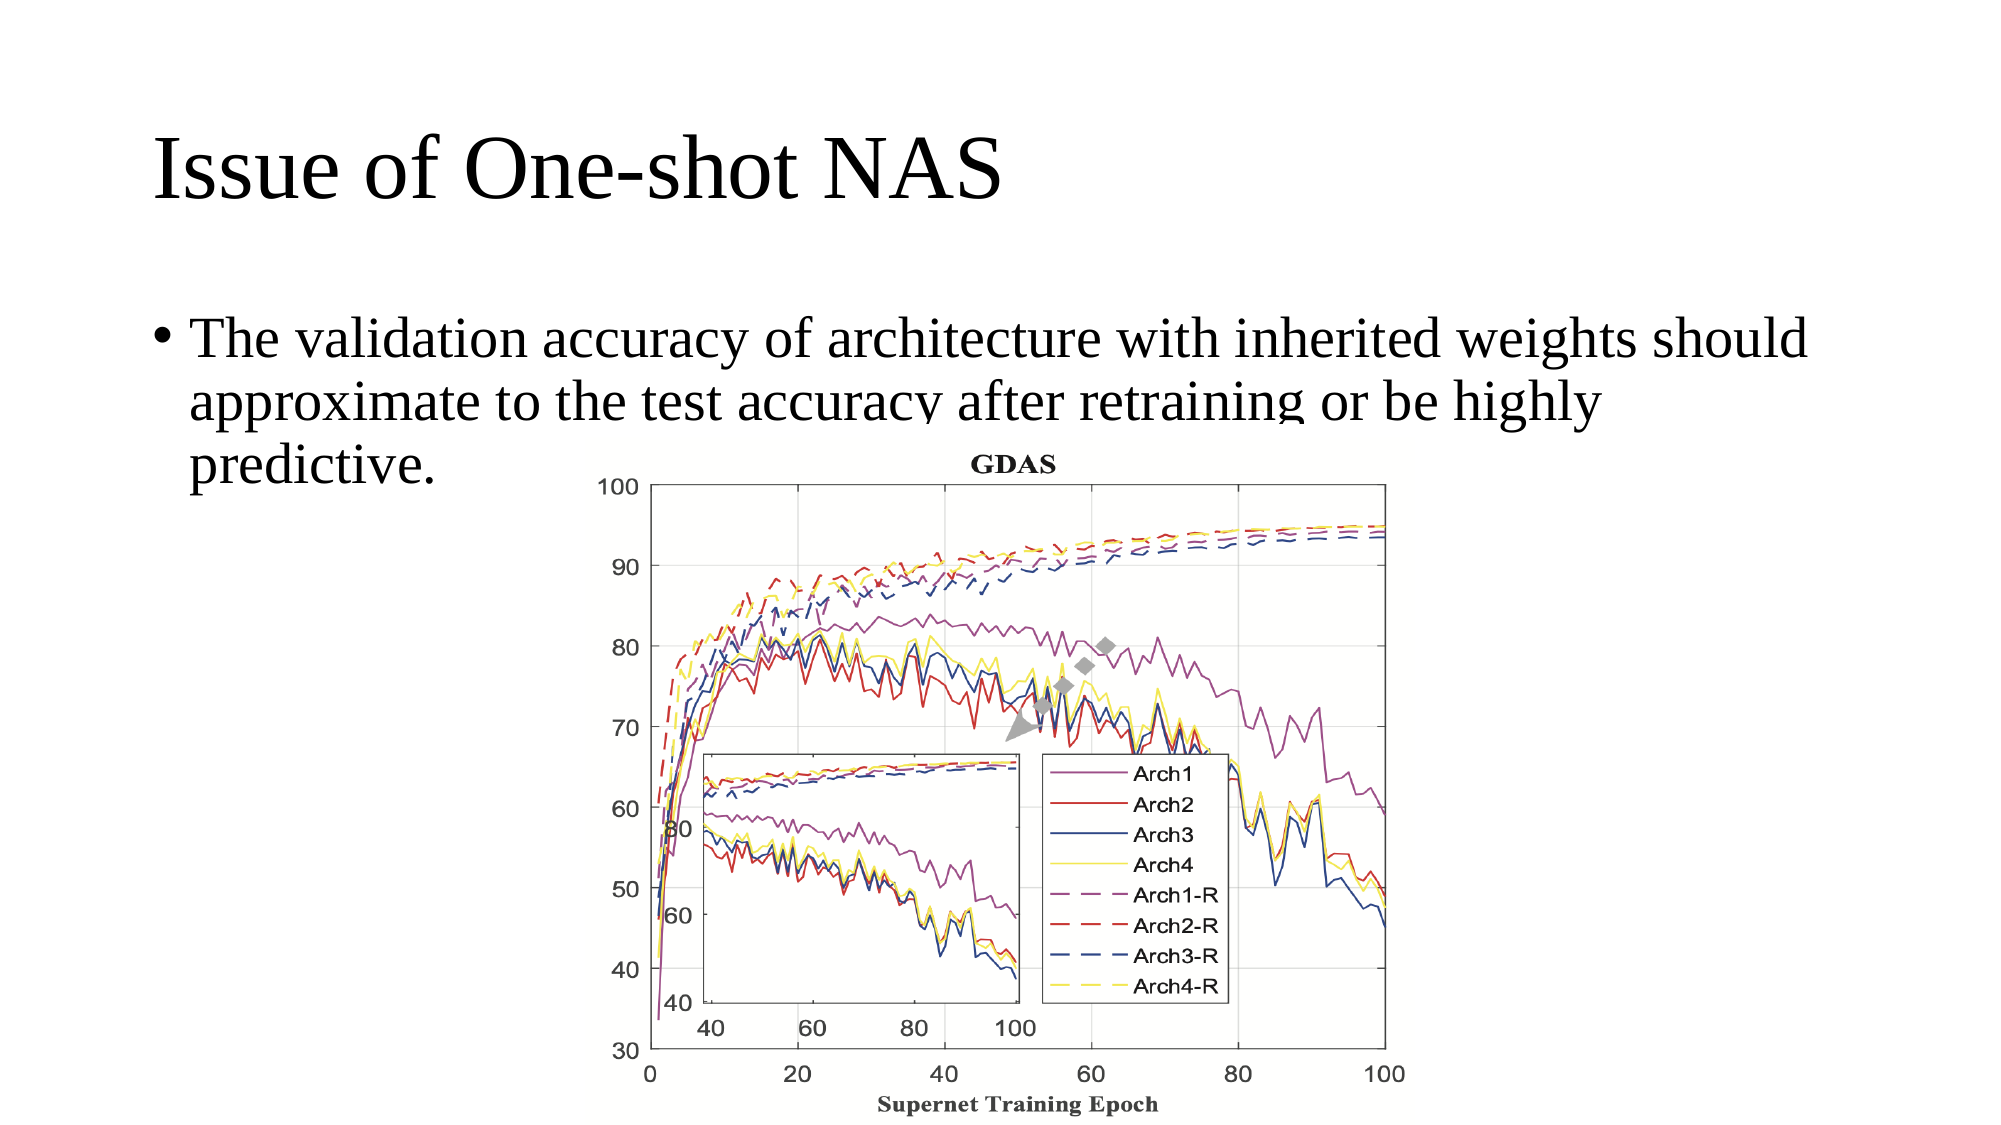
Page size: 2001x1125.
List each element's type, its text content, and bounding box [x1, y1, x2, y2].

title Issue of One-shot NAS [137, 59, 1863, 278]
list The validation accuracy of architecture with inherited weights should approximate to the test accuracy after retraining or be highly predictive. [137, 299, 1863, 1014]
picture [585, 424, 1415, 1125]
